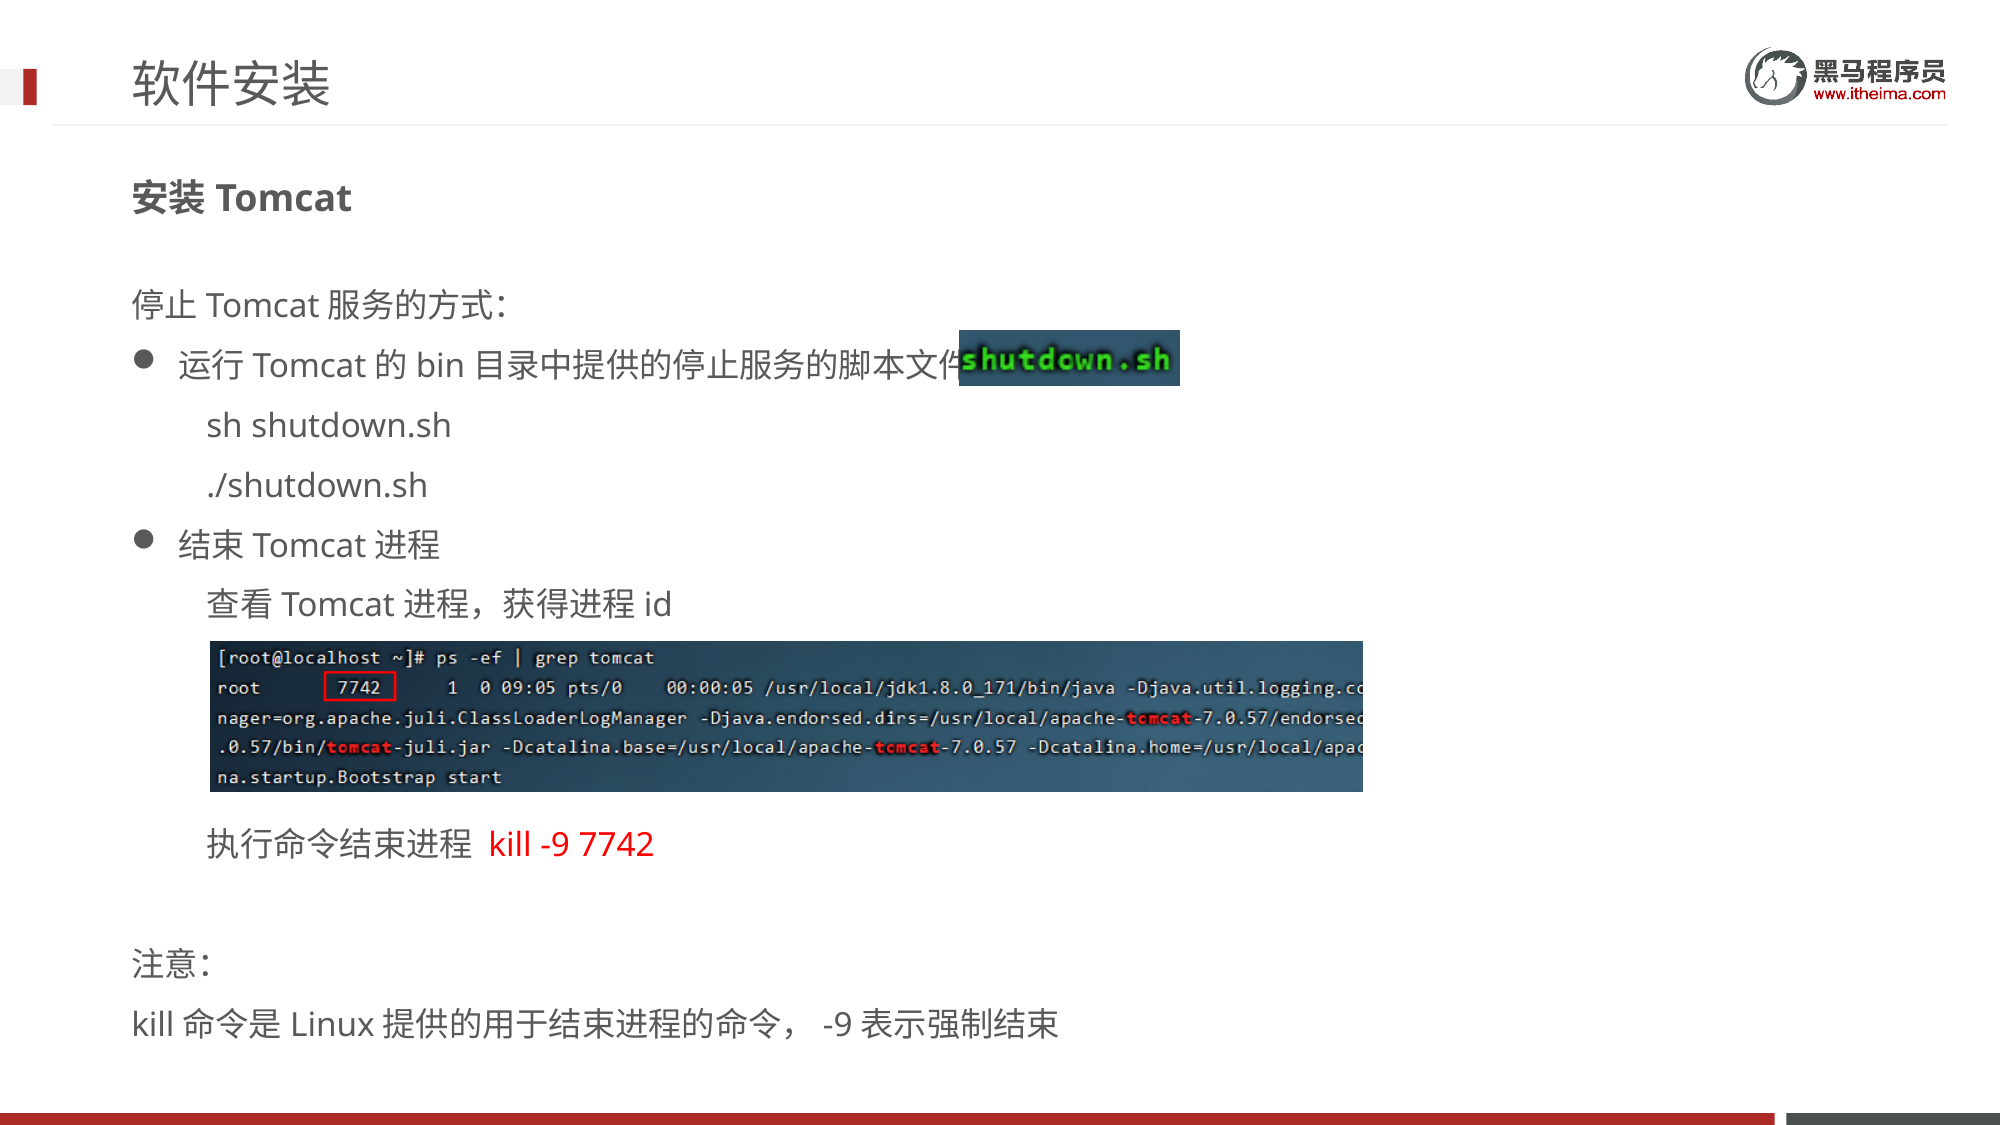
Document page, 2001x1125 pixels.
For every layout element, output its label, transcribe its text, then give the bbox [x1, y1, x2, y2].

title 软件安装 [116, 40, 1556, 125]
picture [959, 330, 1181, 386]
picture [1744, 46, 1946, 106]
picture [210, 641, 1363, 792]
text_box 停止Tomcat服务的方式： 运行Tomcat的bin目录中提供的停止服务的脚本文件 sh shutdown.sh ./shutdown.sh 结束Tomcat进程 查看Tomcat进程，获得进程id 执行命令结束进程 kill -9 7742 注意： kill命令是Linux提供的用于结束进程的命令，-9表示强制结束 [116, 262, 1903, 1105]
list 安装Tomcat [116, 154, 1880, 239]
